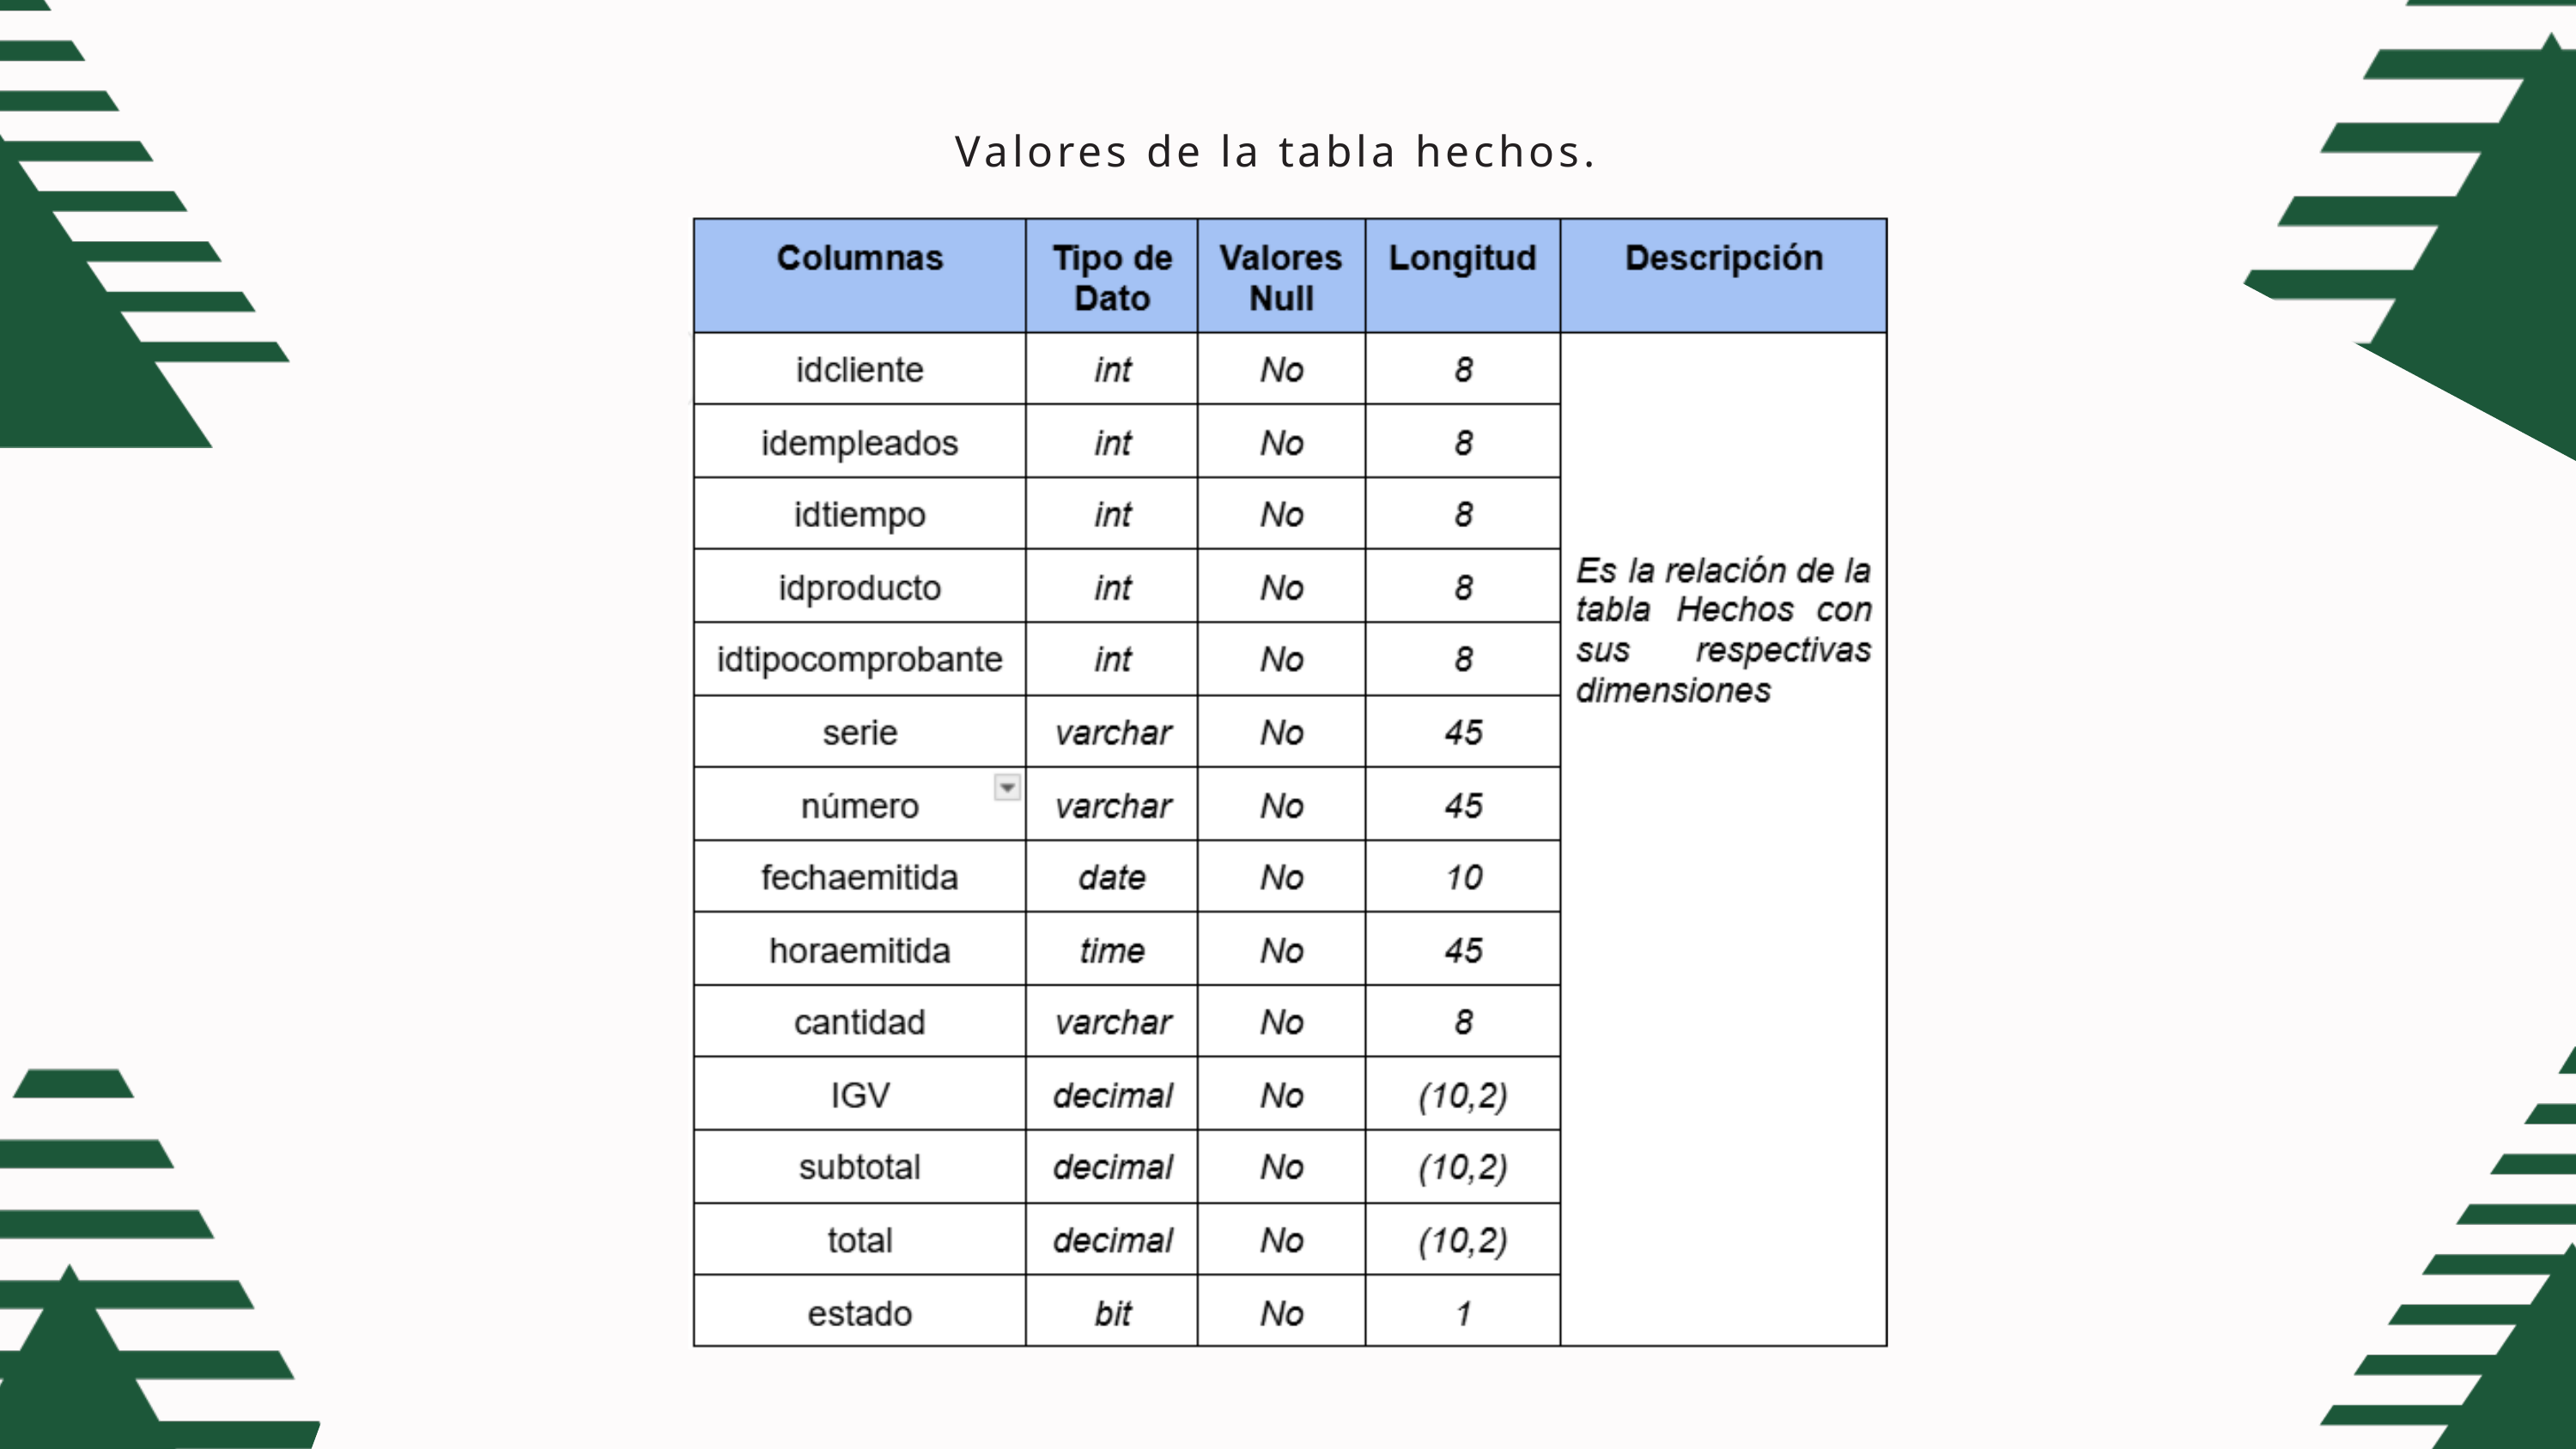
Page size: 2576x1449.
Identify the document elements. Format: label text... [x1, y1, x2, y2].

text_box [688, 217, 1888, 1349]
text_box Valores de la tabla hechos. [955, 116, 1704, 175]
text_box [0, 1013, 416, 1449]
text_box [2286, 1046, 2576, 1449]
text_box [0, 0, 290, 448]
text_box [2192, 0, 2576, 461]
